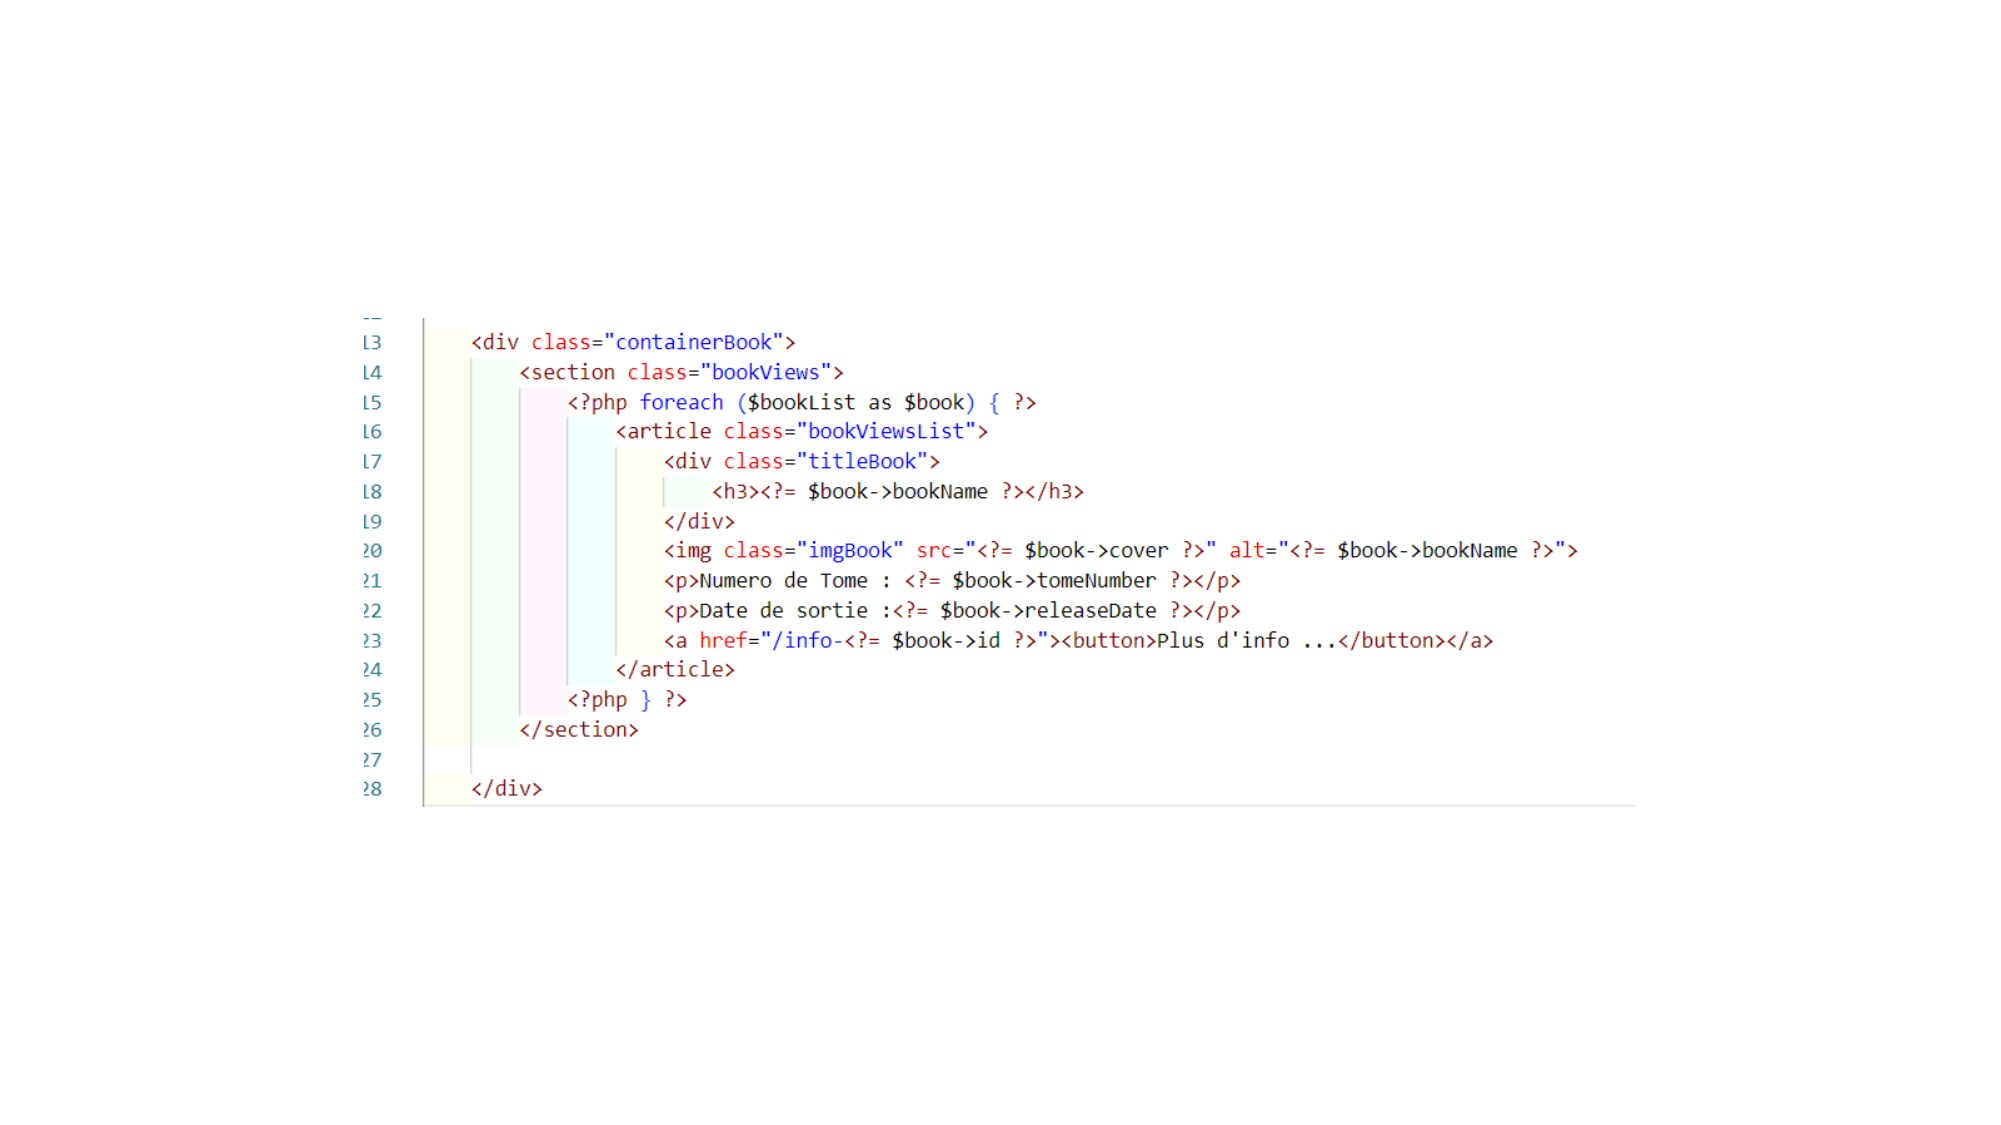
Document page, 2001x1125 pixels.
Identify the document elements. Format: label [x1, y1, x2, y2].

picture [364, 318, 1636, 807]
